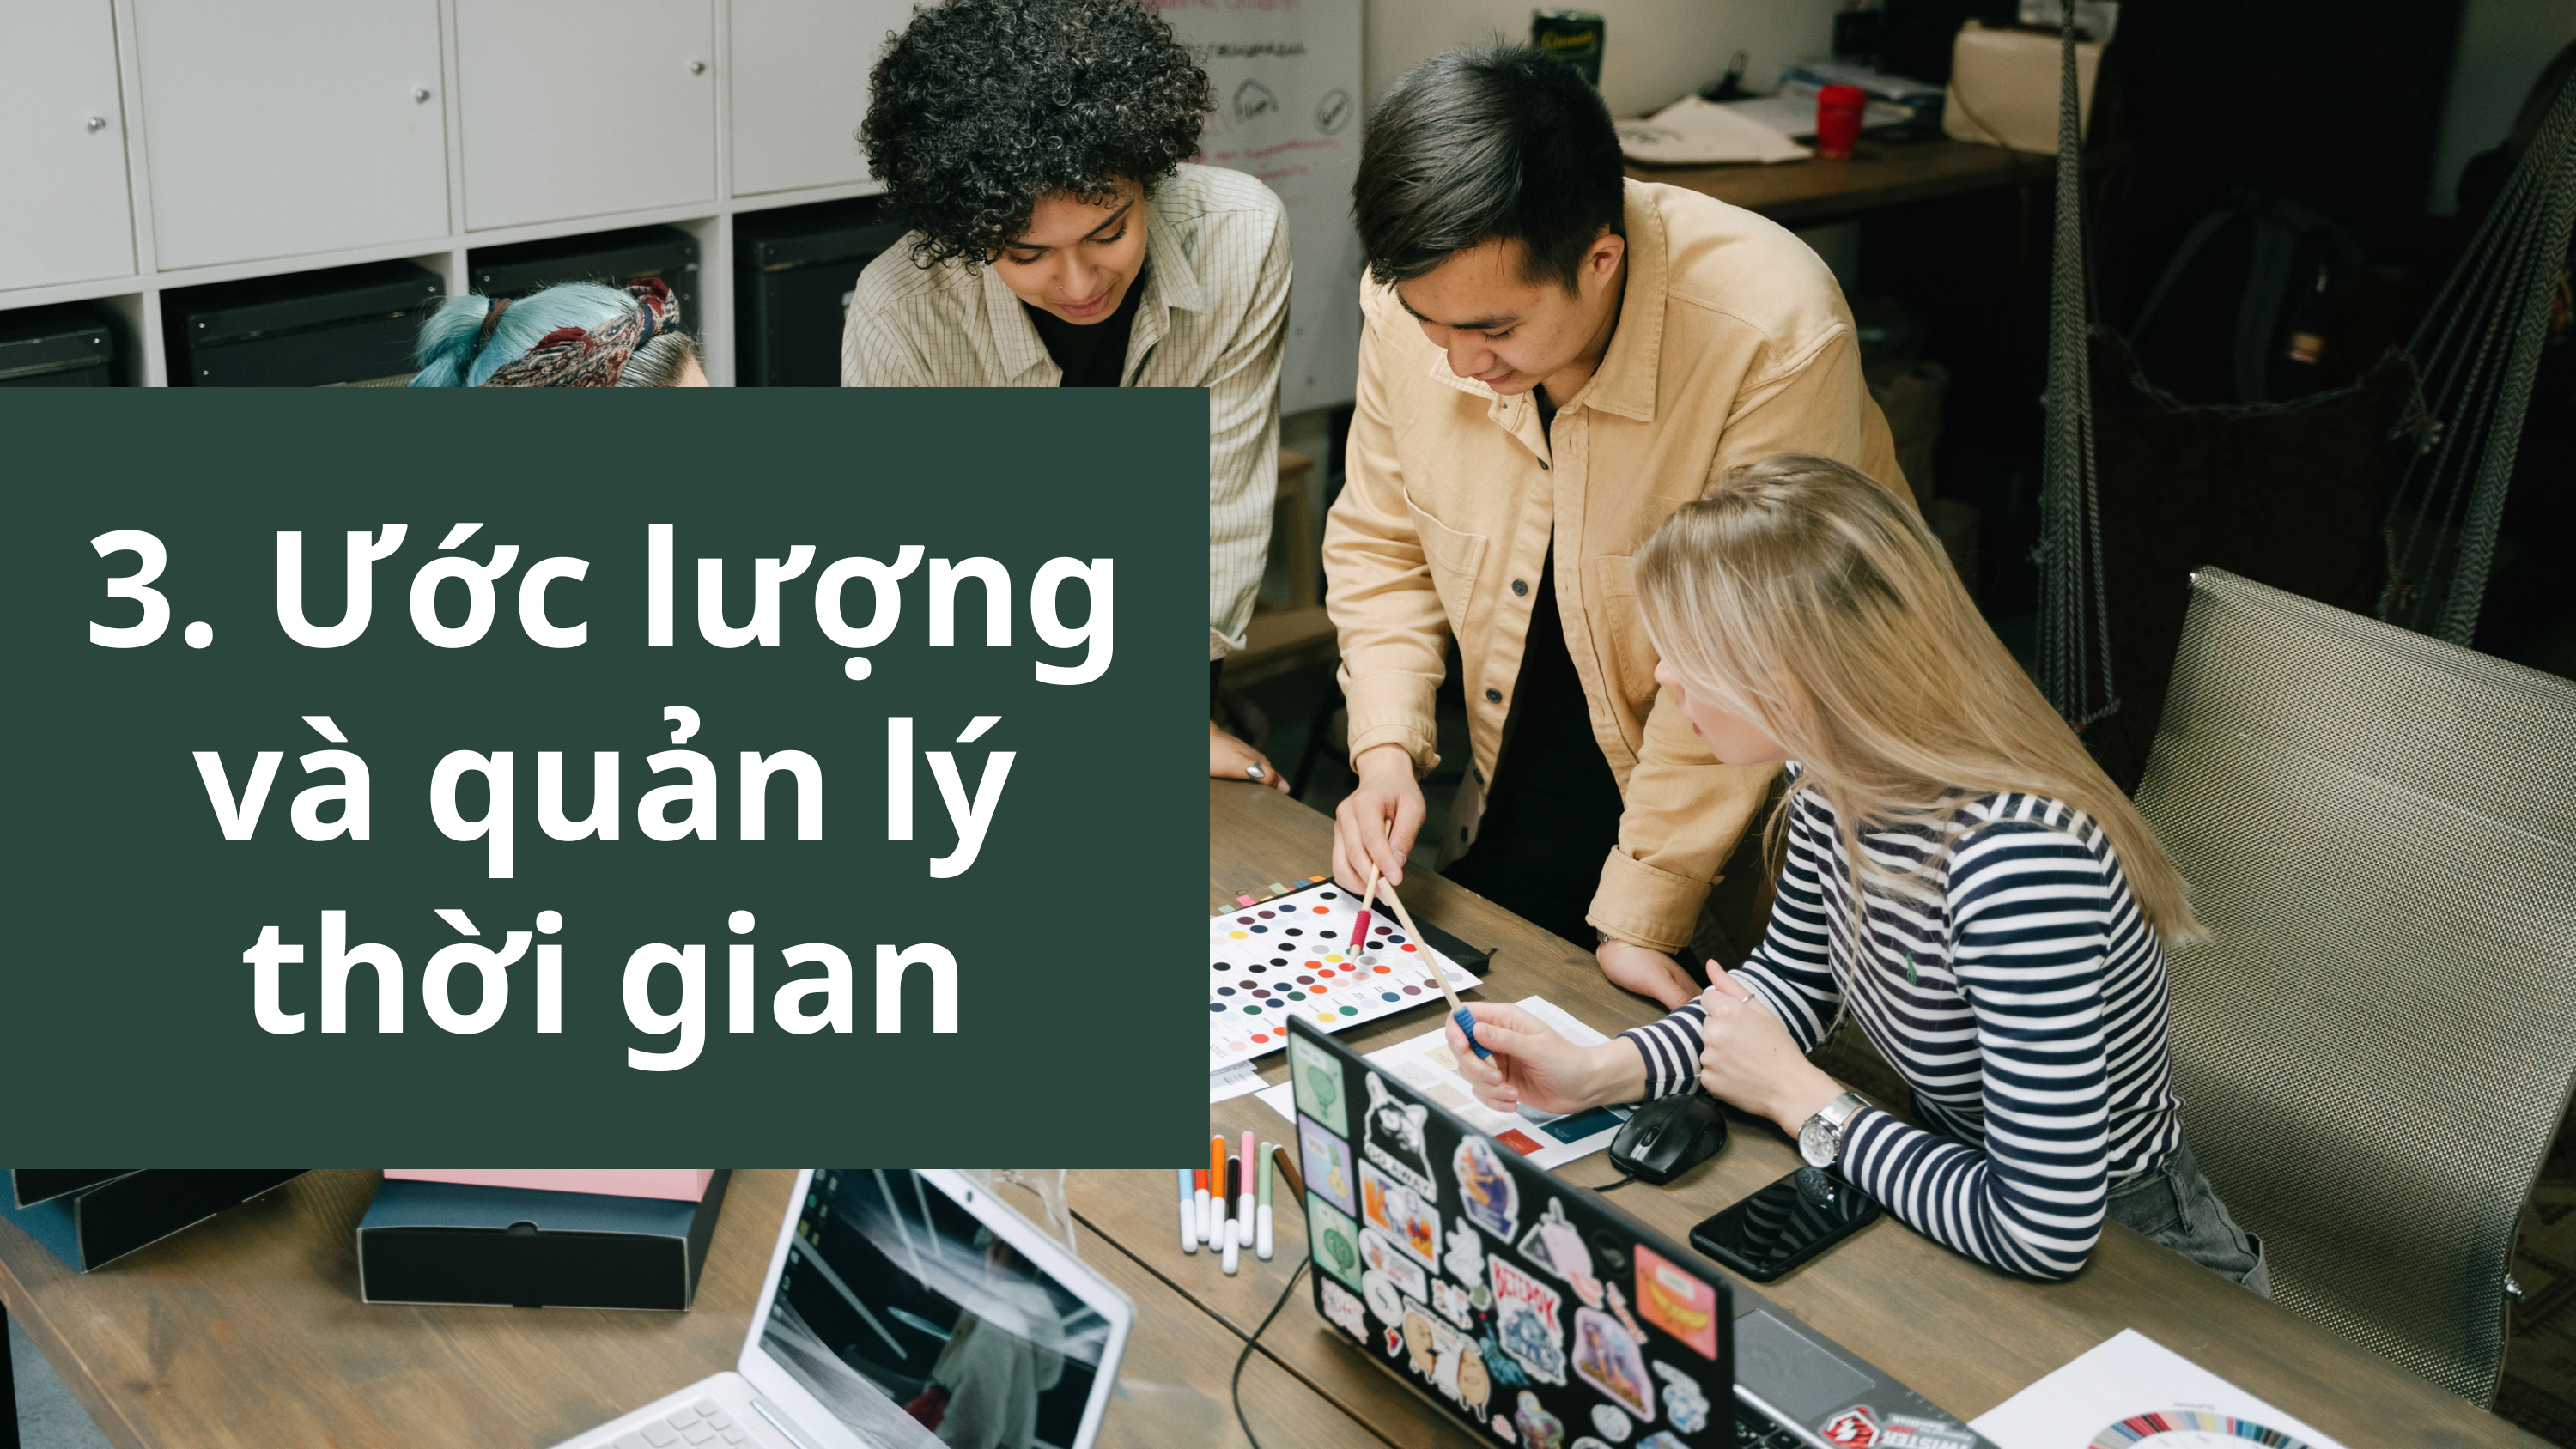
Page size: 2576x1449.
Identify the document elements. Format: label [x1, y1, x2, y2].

text_box [0, 386, 1211, 1169]
text_box [0, 0, 2576, 1449]
